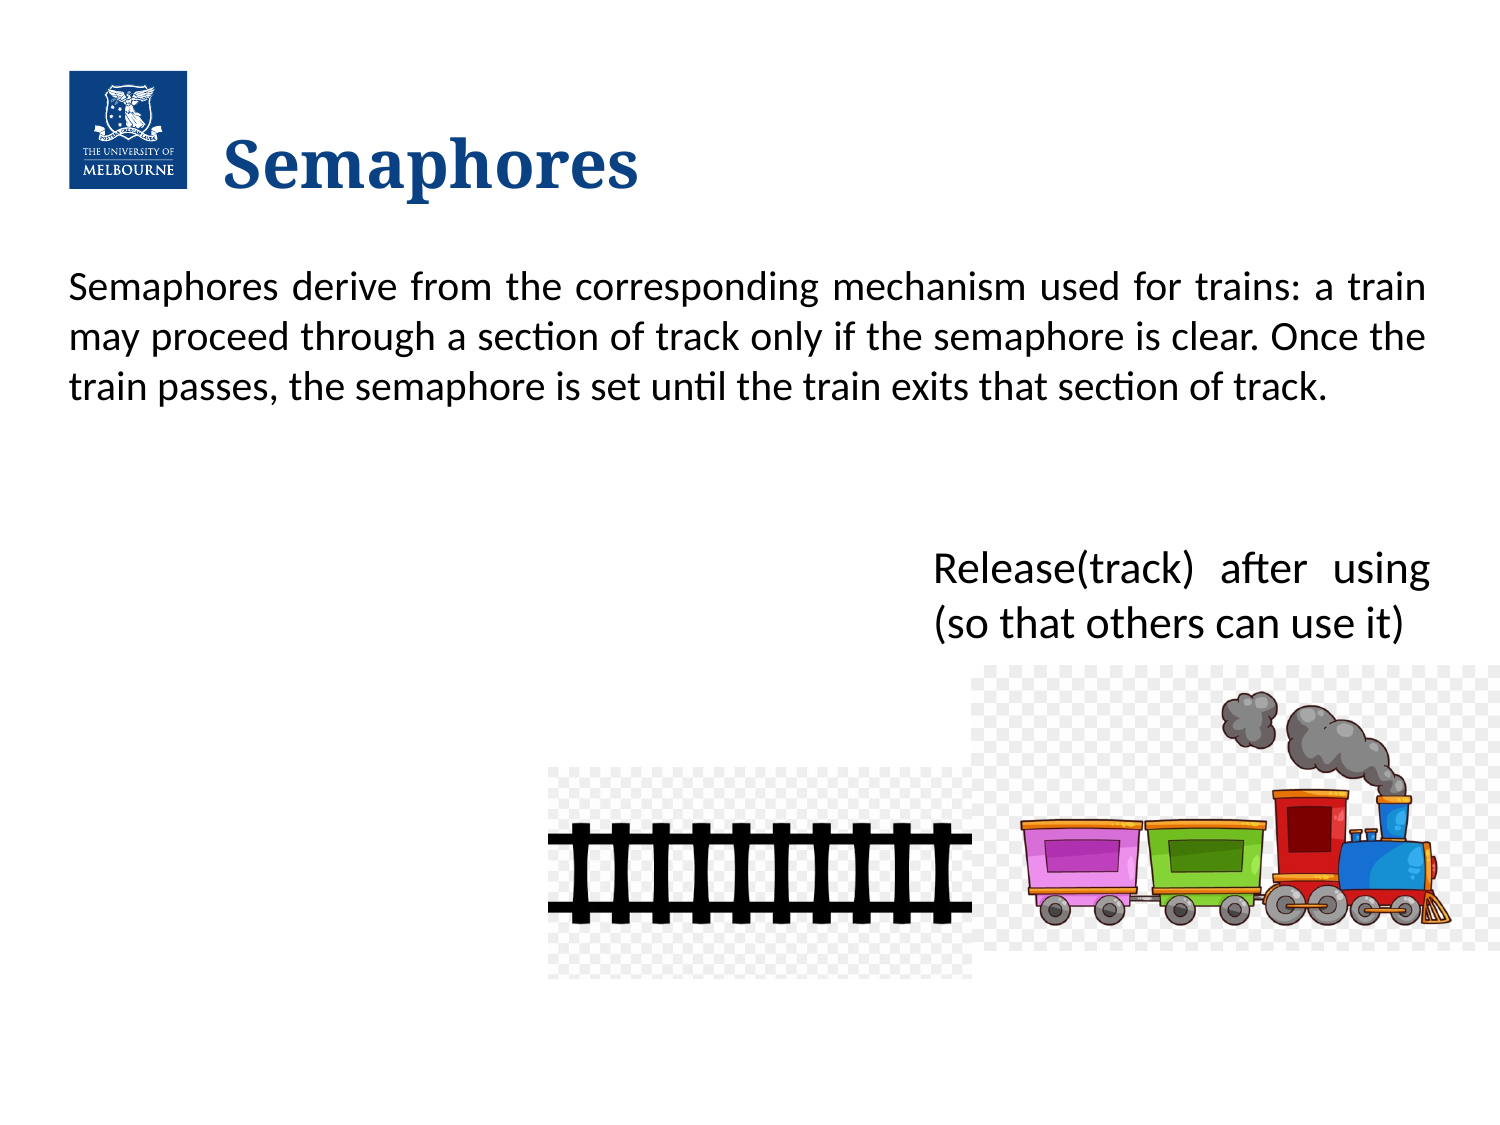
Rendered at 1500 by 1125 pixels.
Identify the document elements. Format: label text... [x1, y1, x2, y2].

text_box Release(track) after using (so that others can use it) [917, 530, 1446, 623]
list Semaphores derive from the corresponding mechanism used for trains: a train may proceed through a section of track only if the semaphore is clear. Once the train passes, the semaphore is set until the train exits that section of track. [53, 251, 1443, 970]
picture [548, 665, 1500, 979]
title Semaphores [208, 64, 1443, 211]
